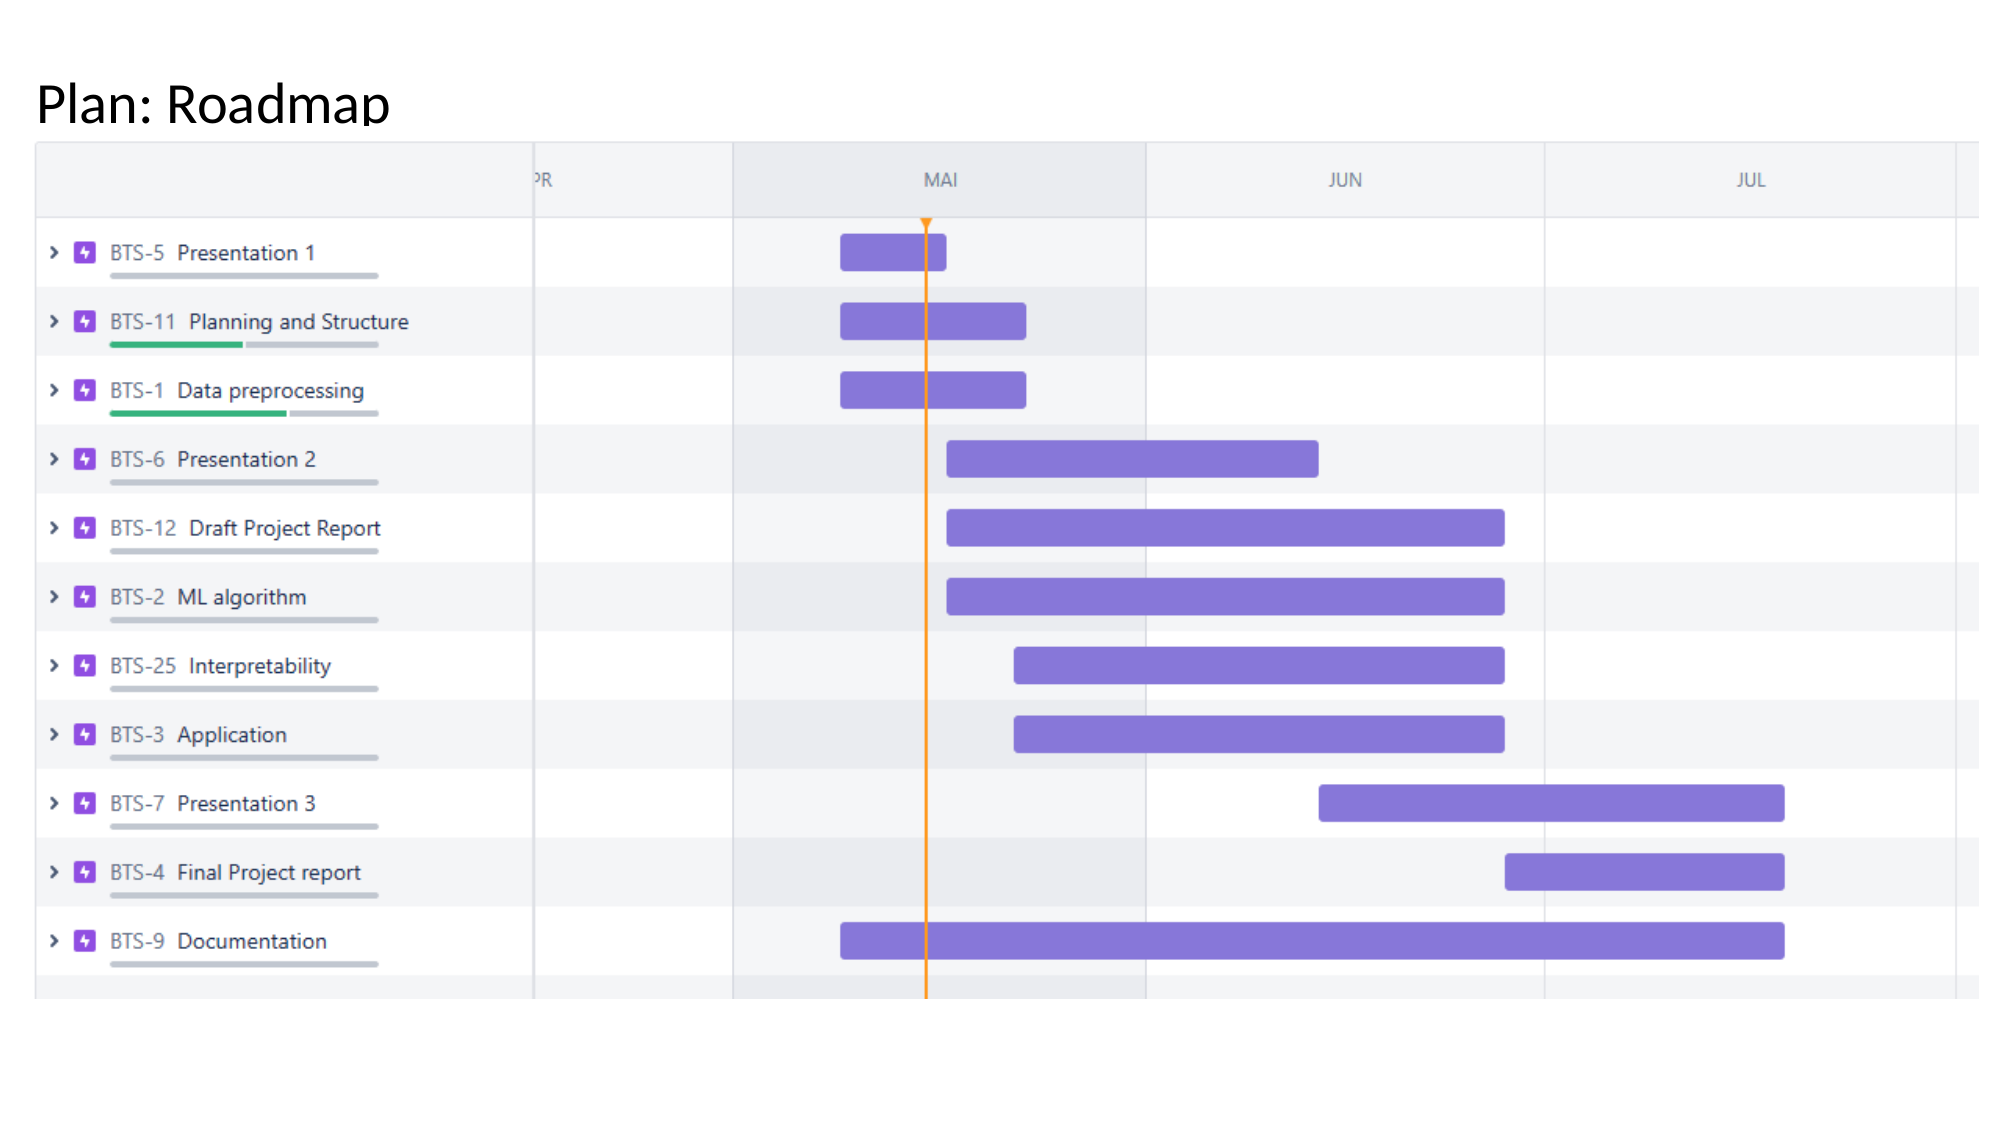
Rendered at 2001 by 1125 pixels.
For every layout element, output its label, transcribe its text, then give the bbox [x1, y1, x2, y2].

picture [21, 126, 1979, 999]
text_box Plan: Roadmap [21, 58, 662, 126]
